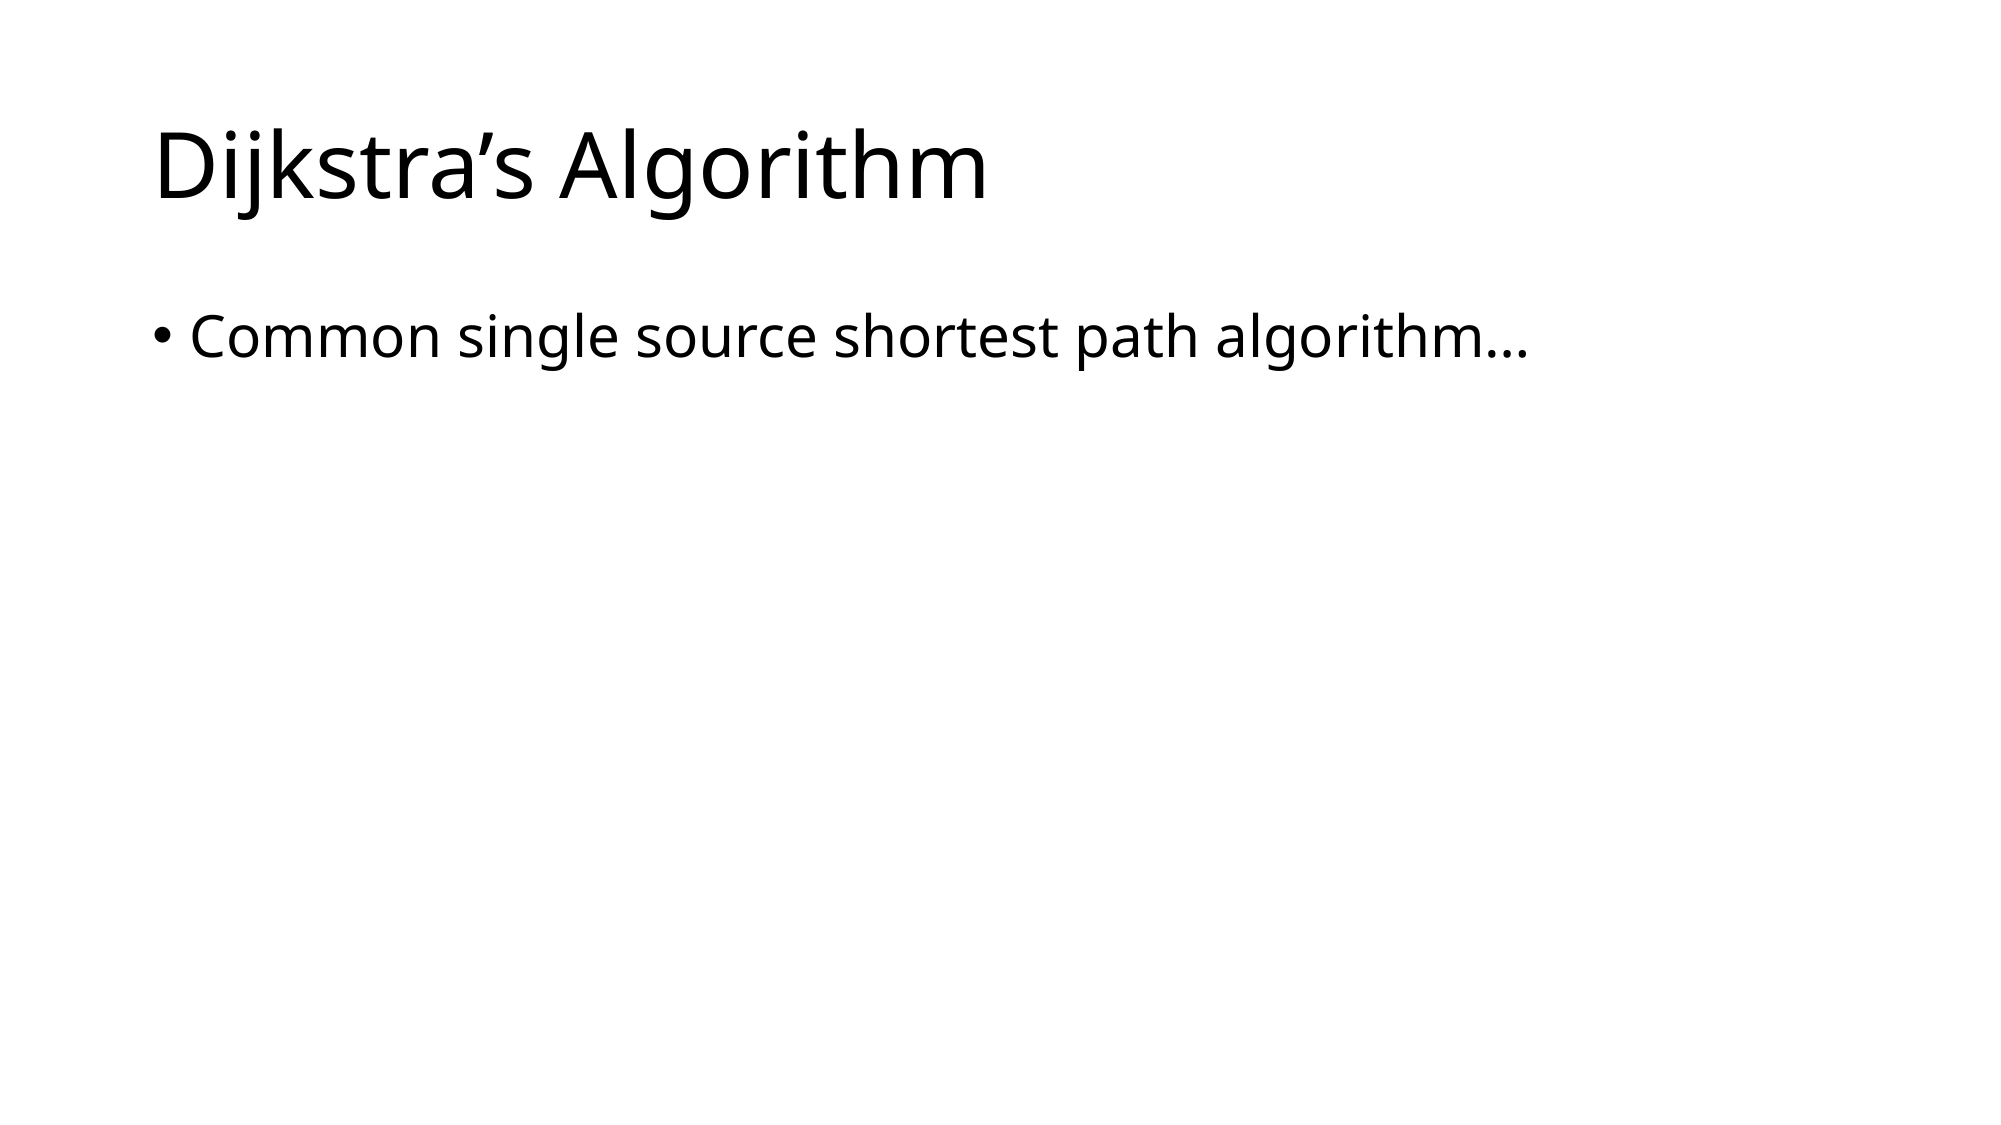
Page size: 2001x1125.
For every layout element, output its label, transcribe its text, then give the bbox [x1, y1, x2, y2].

title Dijkstra’s Algorithm [137, 59, 1863, 278]
list Common single source shortest path algorithm… [137, 299, 1863, 1014]
